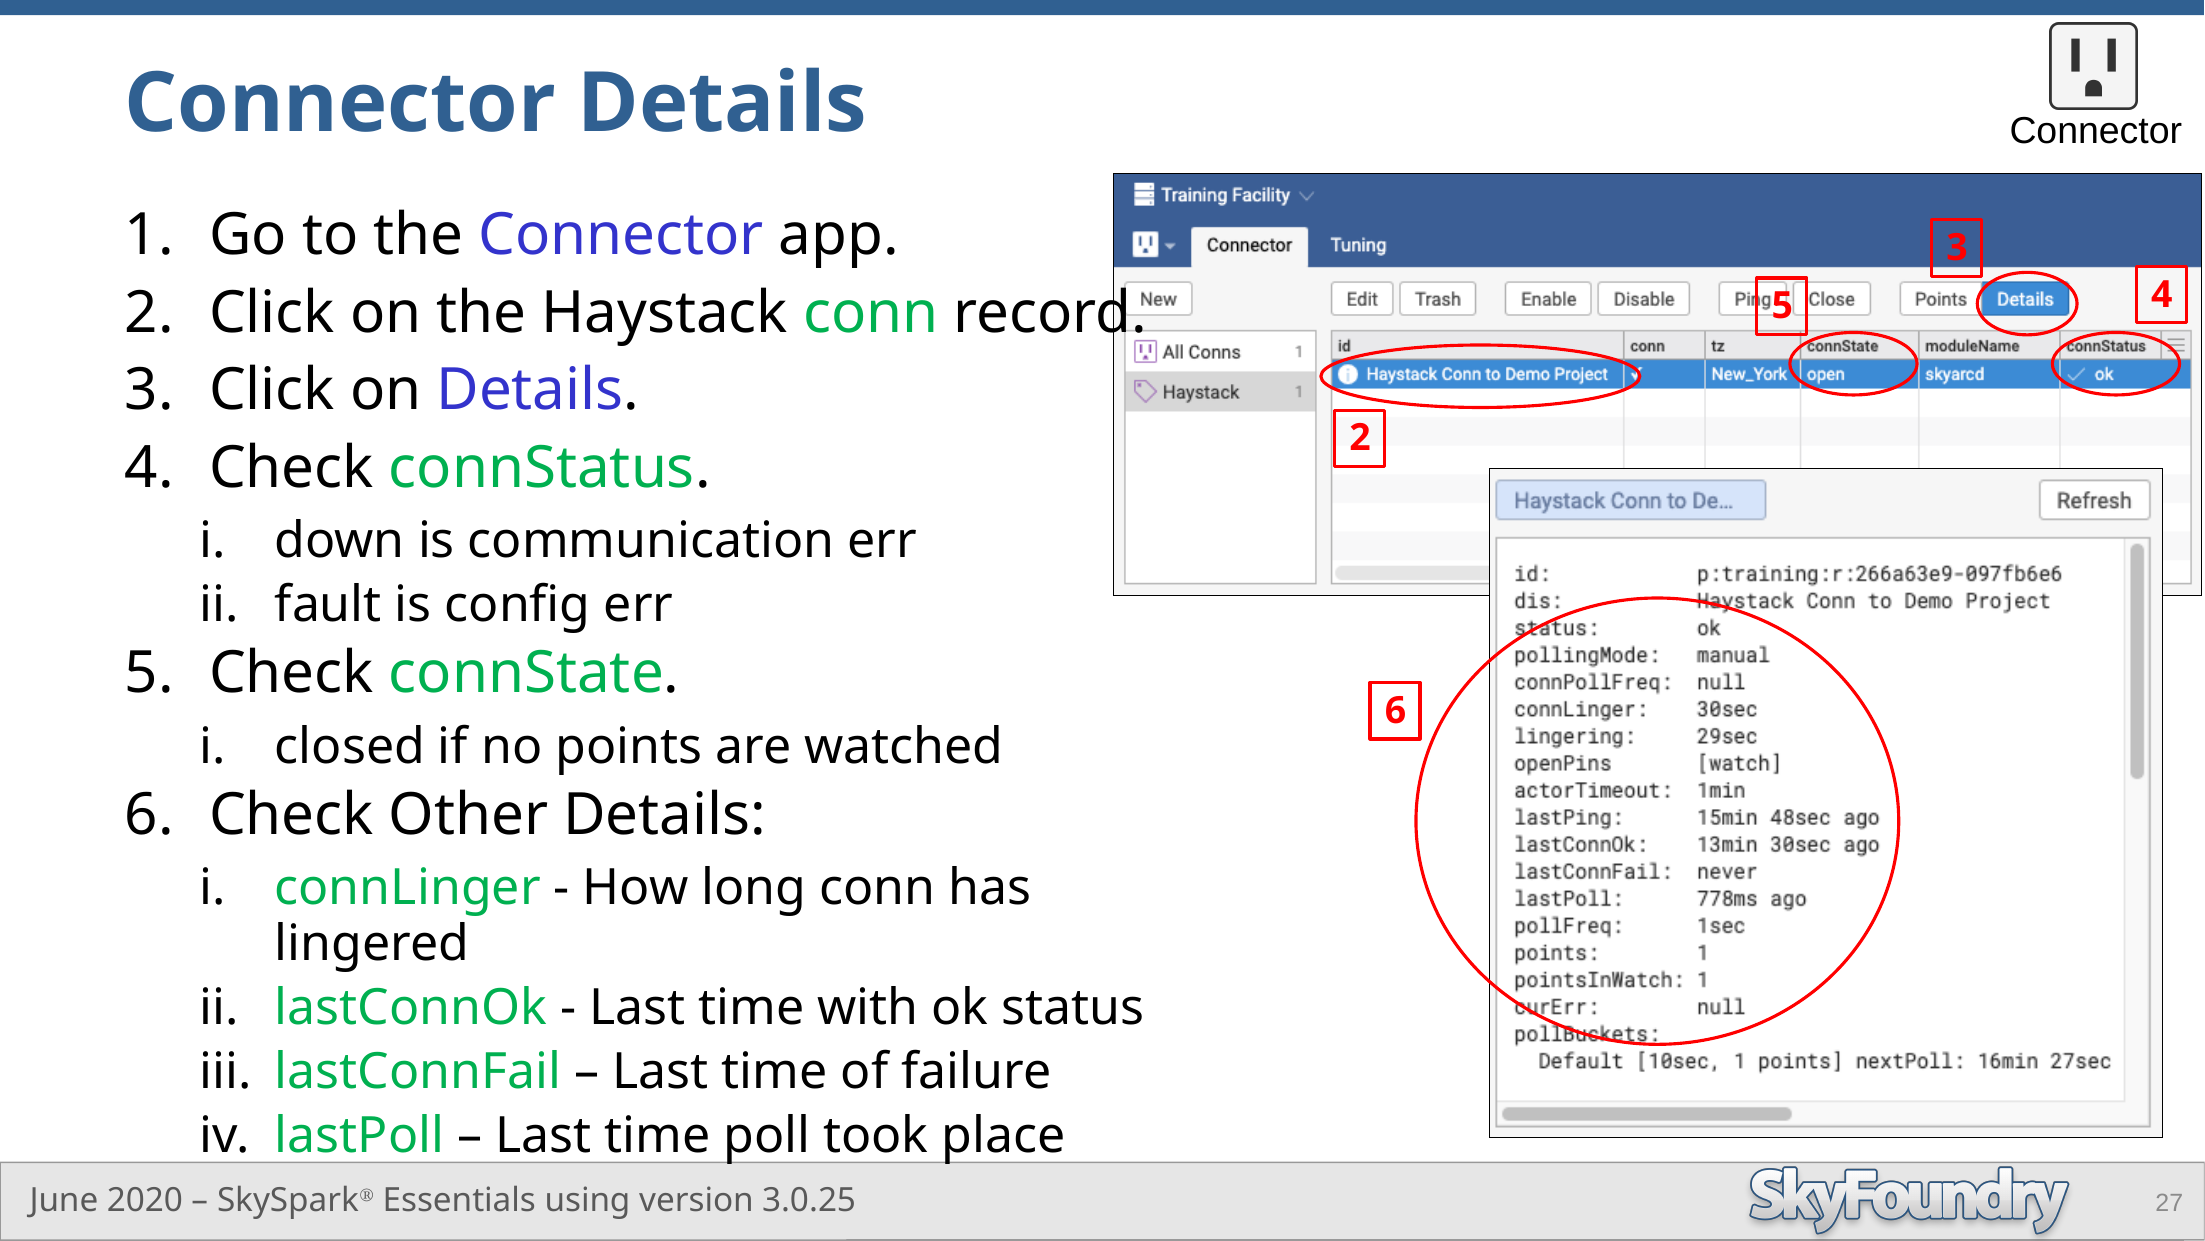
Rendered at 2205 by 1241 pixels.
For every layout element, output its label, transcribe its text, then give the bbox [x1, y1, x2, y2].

picture [1739, 1236, 2076, 1241]
slide_number 27 [1702, 1170, 2199, 1236]
picture [1739, 1145, 2076, 1170]
text_box [312, 1124, 613, 1200]
title Connector Details [110, 49, 1988, 158]
text_box [1415, 665, 1484, 977]
picture [1112, 173, 2202, 1138]
text_box 6 [1370, 682, 1420, 740]
list Go to the Connector app. Click on the Haystack conn record. Click on Details. Check connStatus. down is communication err fault is config err Check connState. closed if no points are watched Check Other Details: connLinger - How long conn has lingered lastConnOk - Last time with ok status lastConnFail – Last time of failure lastPoll – Last time poll took place [110, 195, 1178, 1084]
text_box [1993, 22, 2199, 161]
